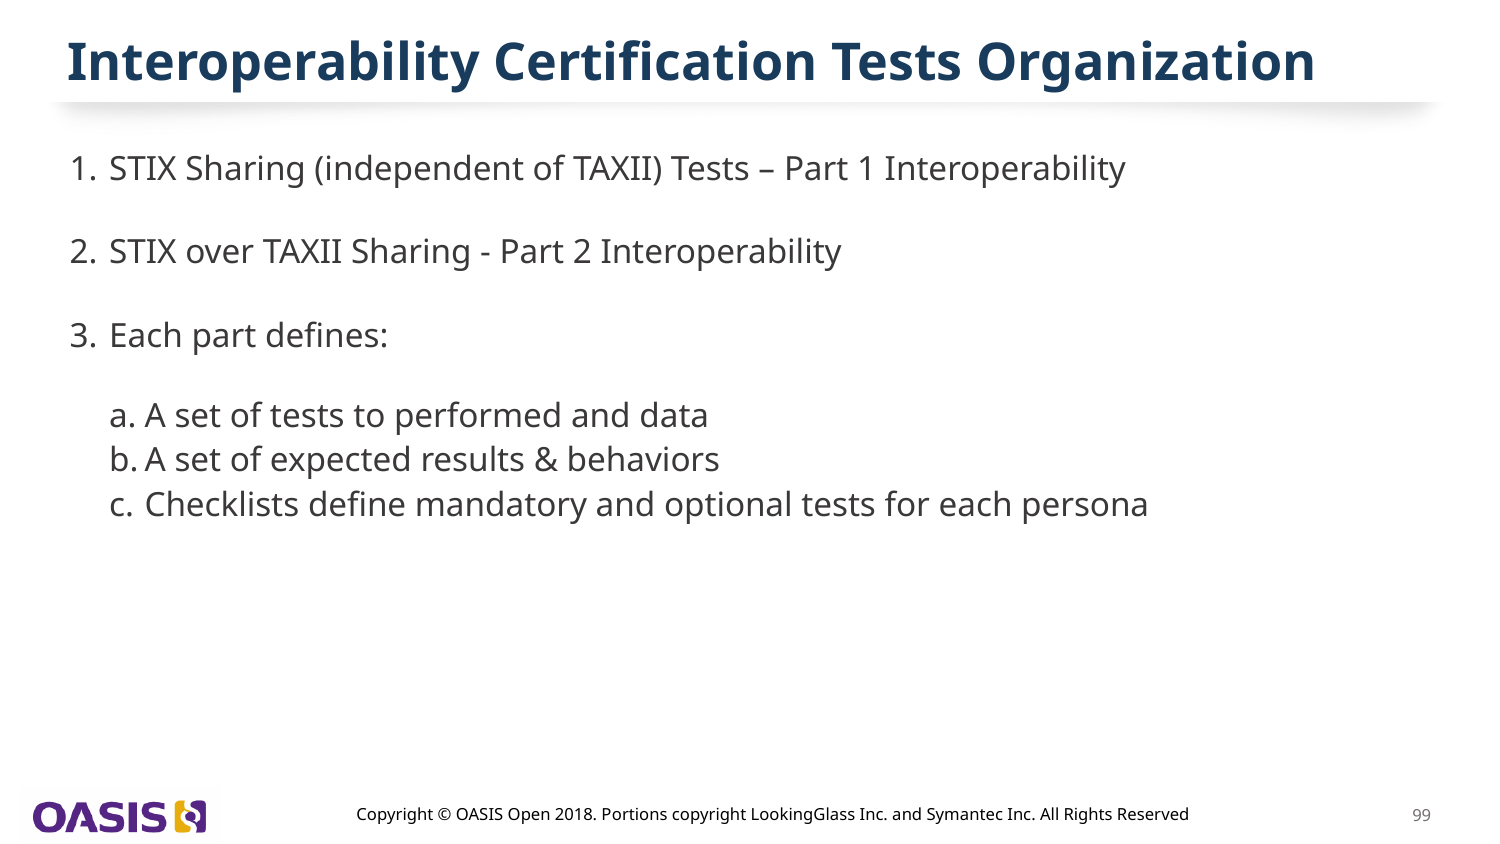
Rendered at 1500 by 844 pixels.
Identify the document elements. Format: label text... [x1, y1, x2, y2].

title Interoperability Certification Tests Organization [56, 8, 1433, 103]
picture [20, 786, 221, 844]
list STIX Sharing (independent of TAXII) Tests – Part 1 Interoperability STIX over TAXII Sharing - Part 2 Interoperability Each part defines: A set of tests to performed and data A set of expected results & behaviors Checklists define mandatory and optional tests for each persona [56, 141, 1433, 782]
